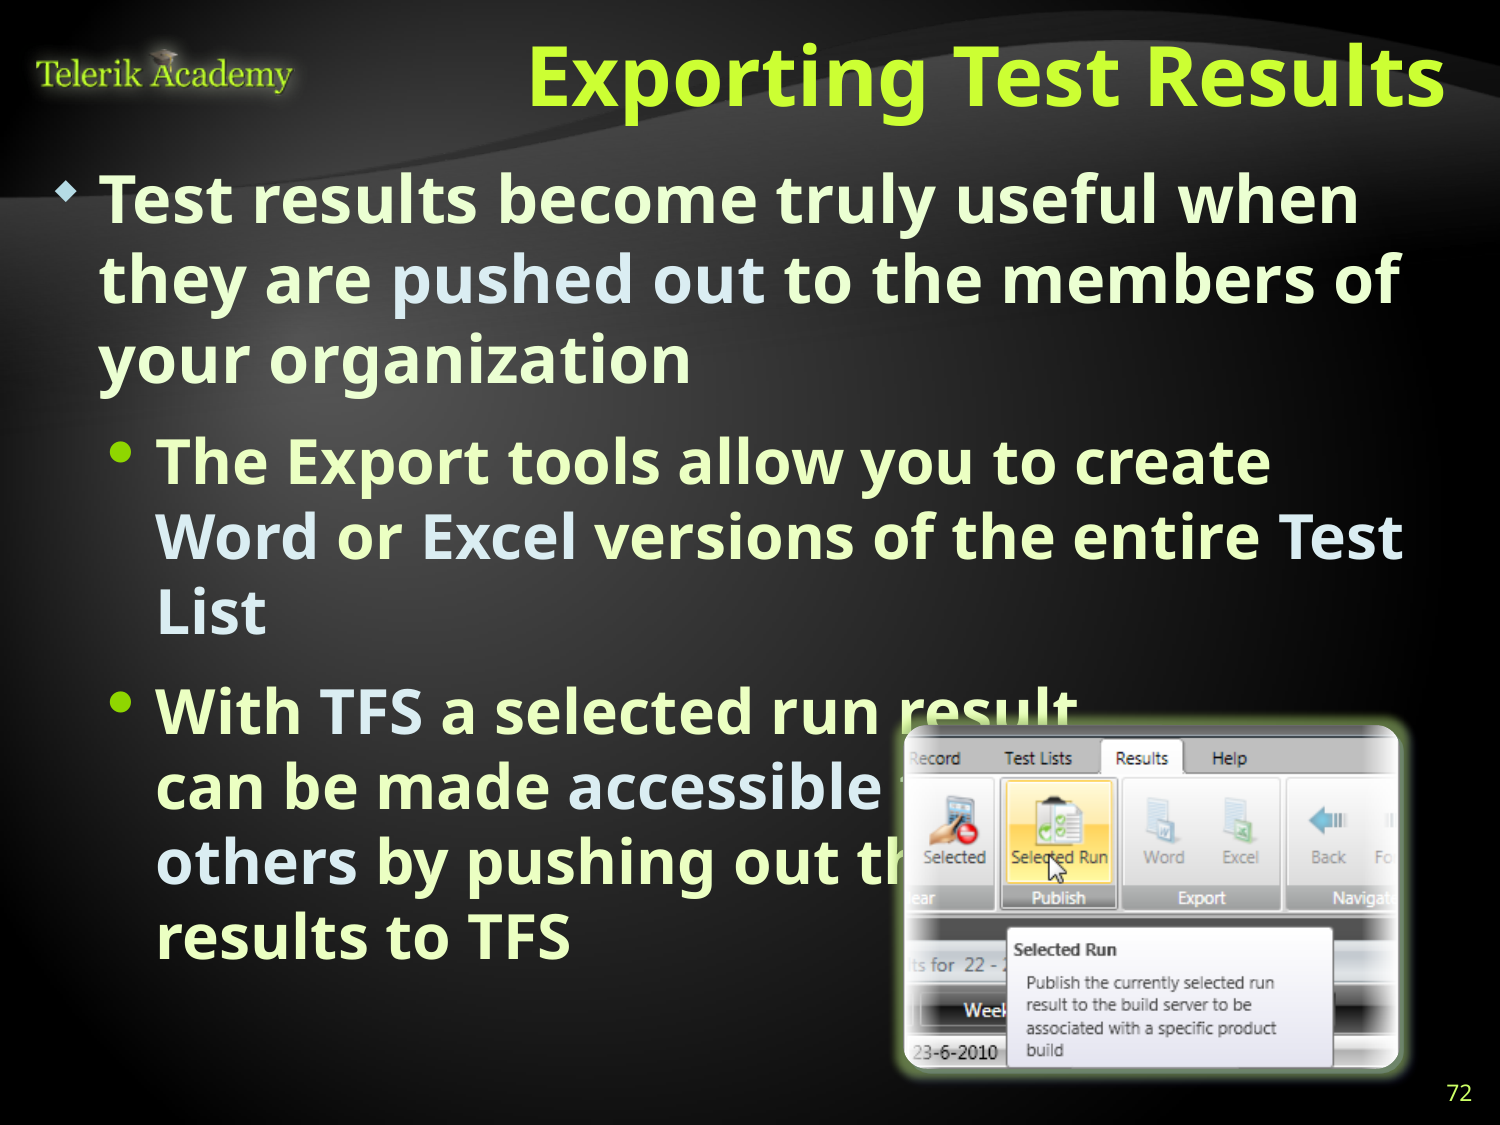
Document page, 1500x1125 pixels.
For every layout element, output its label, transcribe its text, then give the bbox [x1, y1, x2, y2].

slide_number 72 [1412, 1074, 1488, 1113]
title Exporting Test Results [300, 12, 1463, 149]
list Test results become truly useful when they are pushed out to the members of your organization The Export tools allow you to create Word or Excel versions of the entire Test List With TFS a selected run result can be made accessible to others by pushing out the results to TFS [37, 149, 1463, 1100]
picture [0, 0, 1500, 1125]
